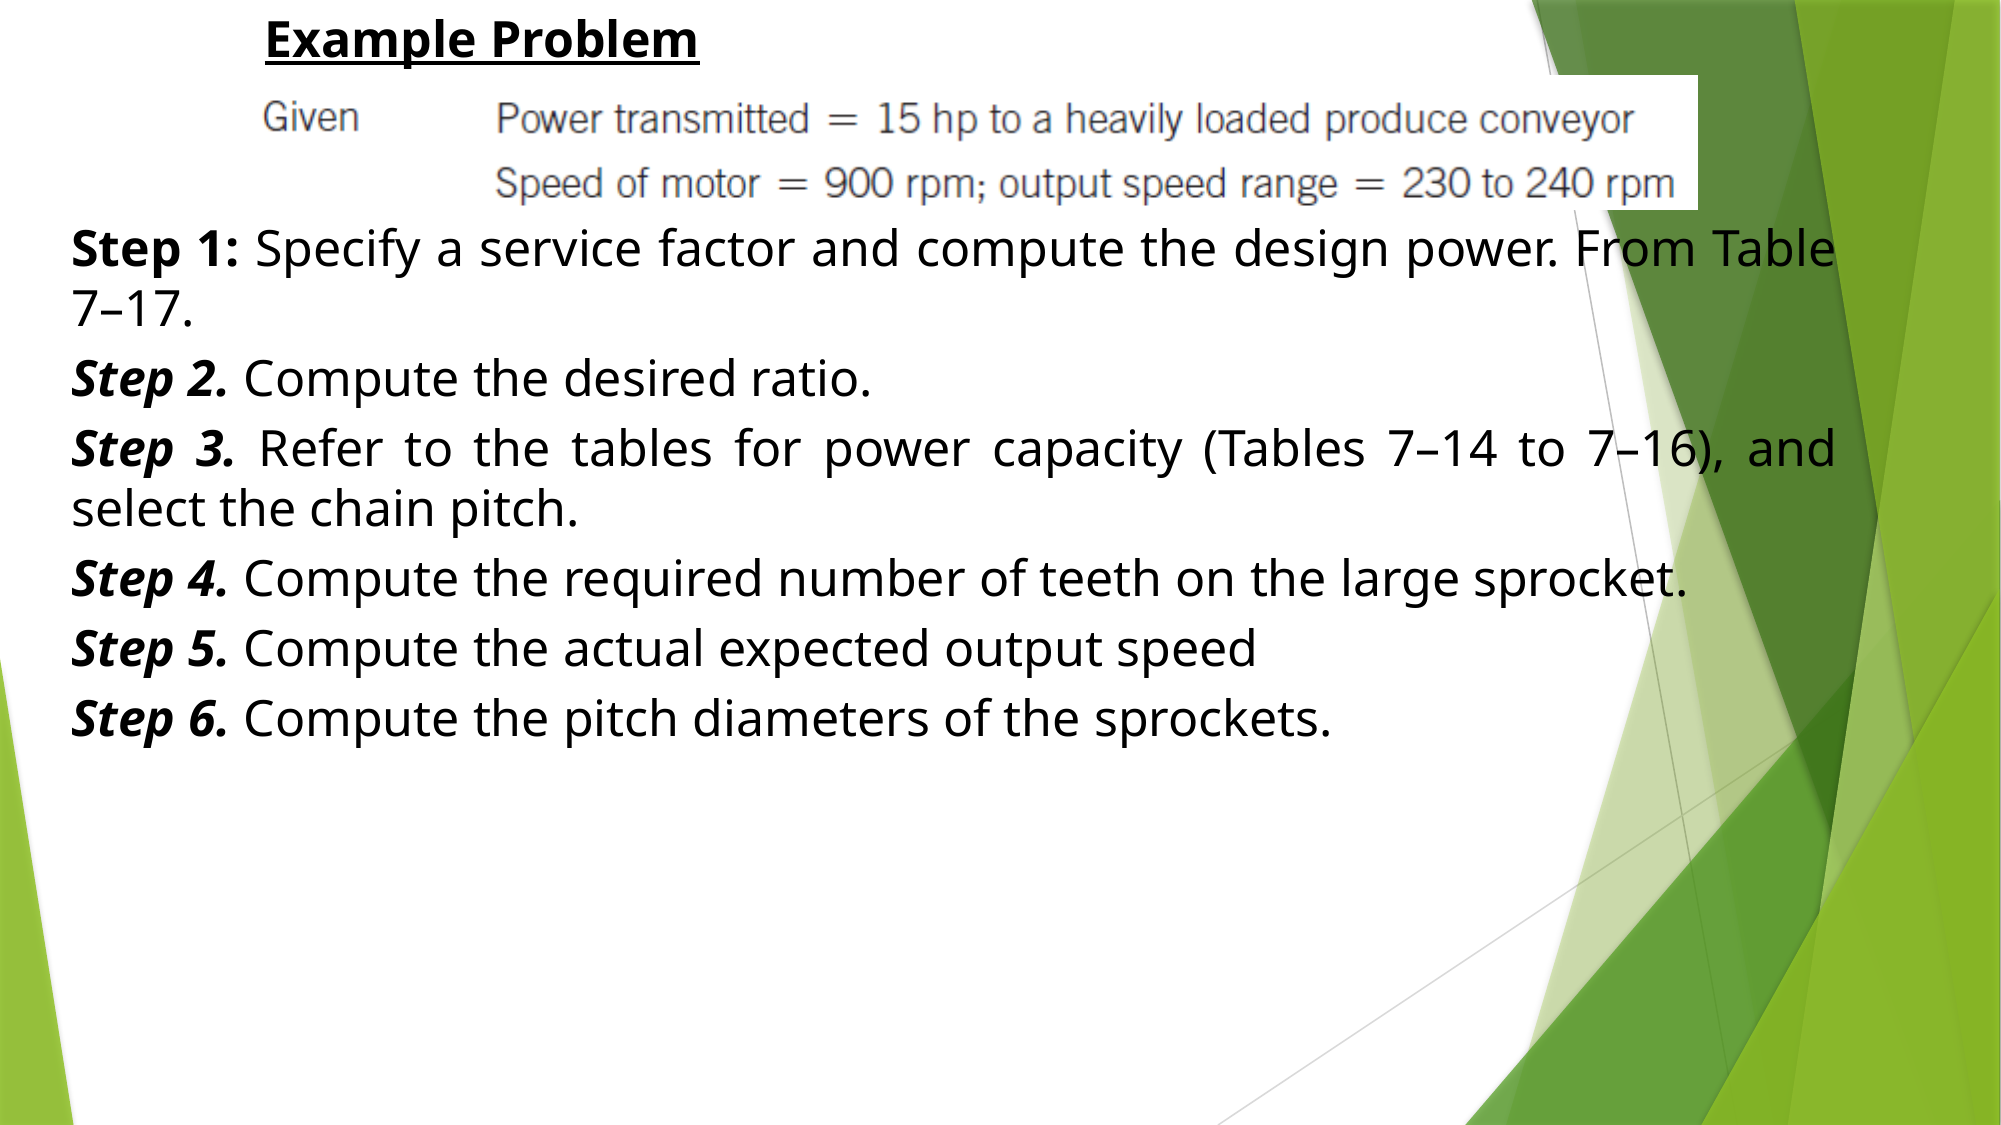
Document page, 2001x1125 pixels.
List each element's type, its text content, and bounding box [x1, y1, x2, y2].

text_box Step 1: Specify a service factor and compute the design power. From Table 7–17. Step 2. Compute the desired ratio. Step 3. Refer to the tables for power capacity (Tables 7–14 to 7–16), and select the chain pitch. Step 4. Compute the required number of teeth on the large sprocket. Step 5. Compute the actual expected output speed Step 6. Compute the pitch diameters of the sprockets. [56, 209, 1853, 1125]
picture [249, 75, 1699, 210]
text_box Example Problem [249, 0, 1000, 75]
